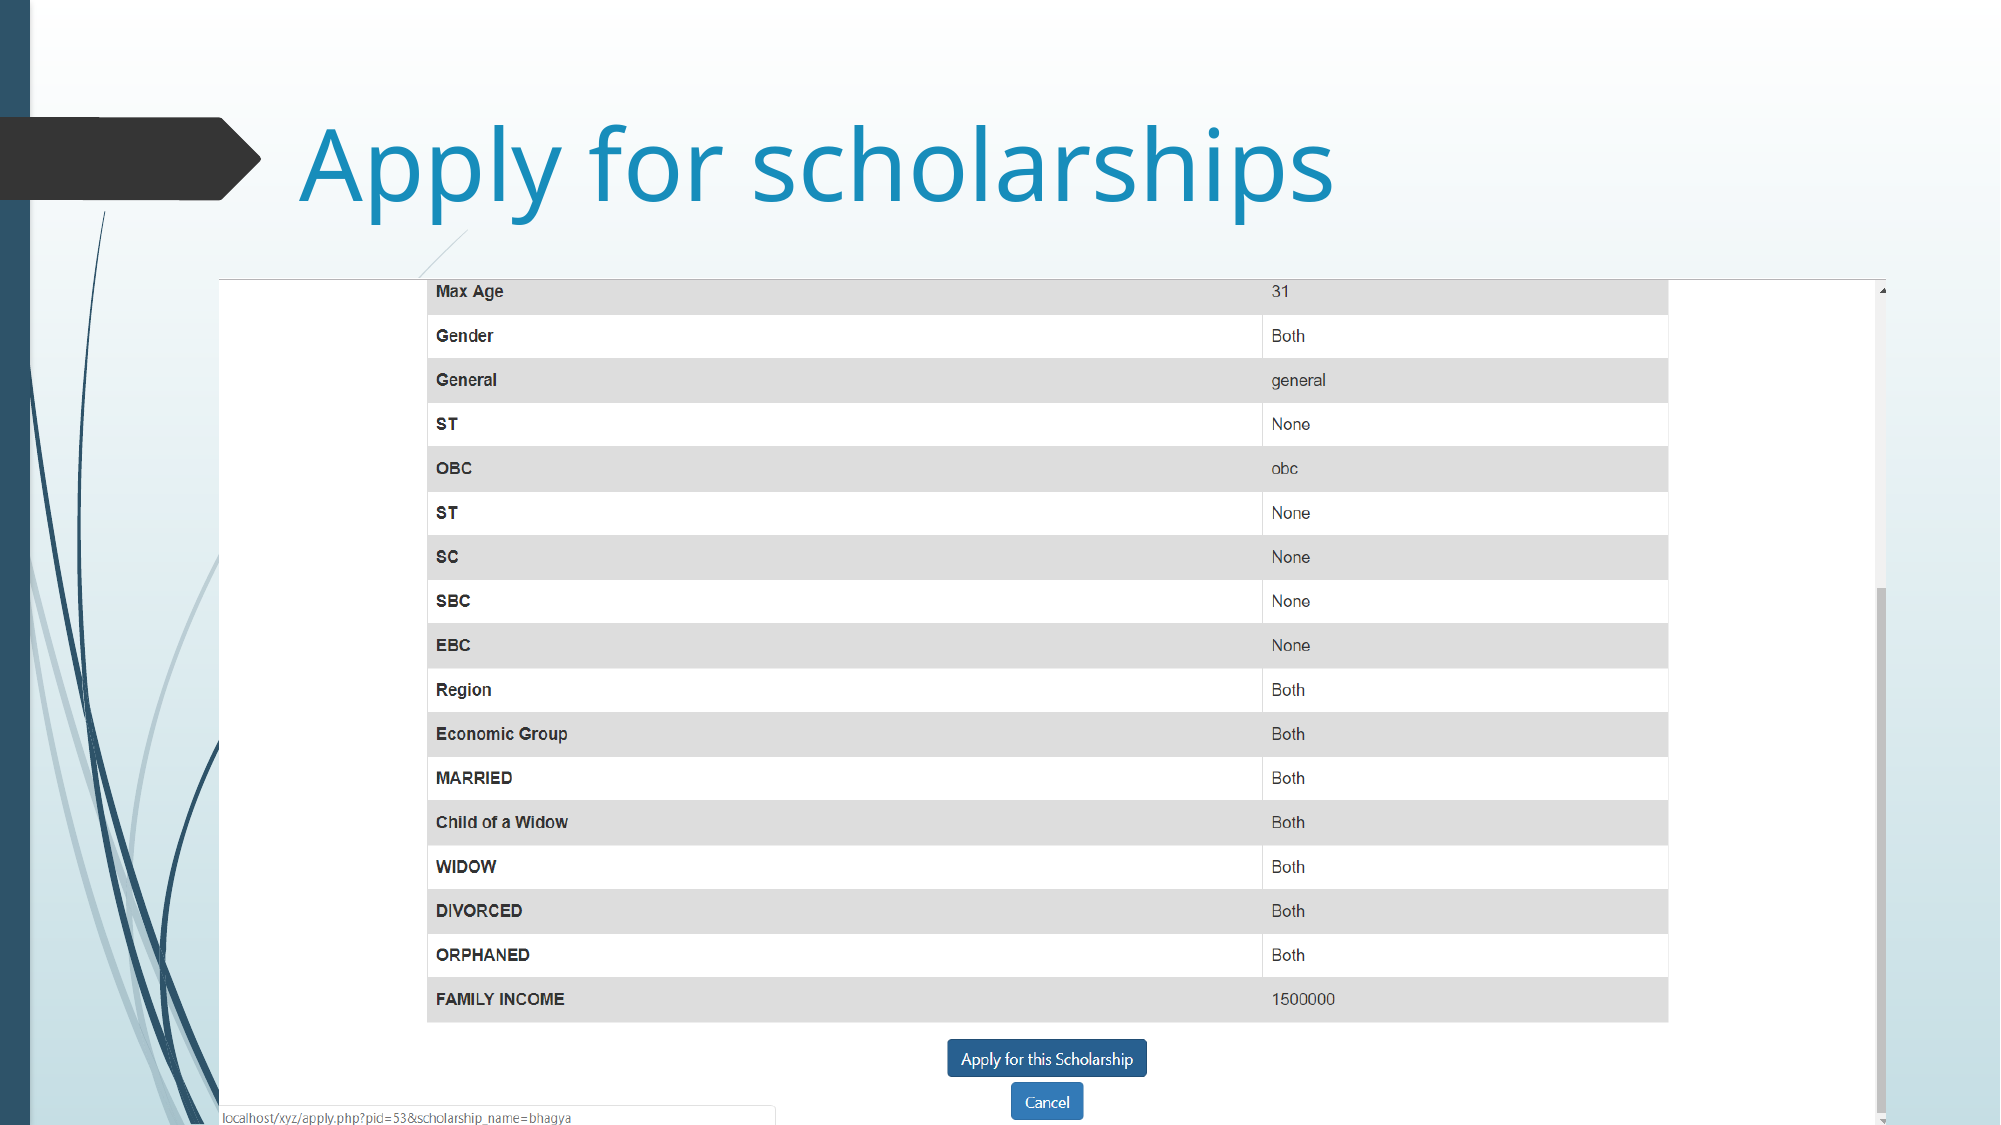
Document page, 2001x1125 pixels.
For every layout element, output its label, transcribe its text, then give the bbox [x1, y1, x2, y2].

title Apply for scholarships [284, 93, 1746, 278]
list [219, 278, 1887, 1125]
